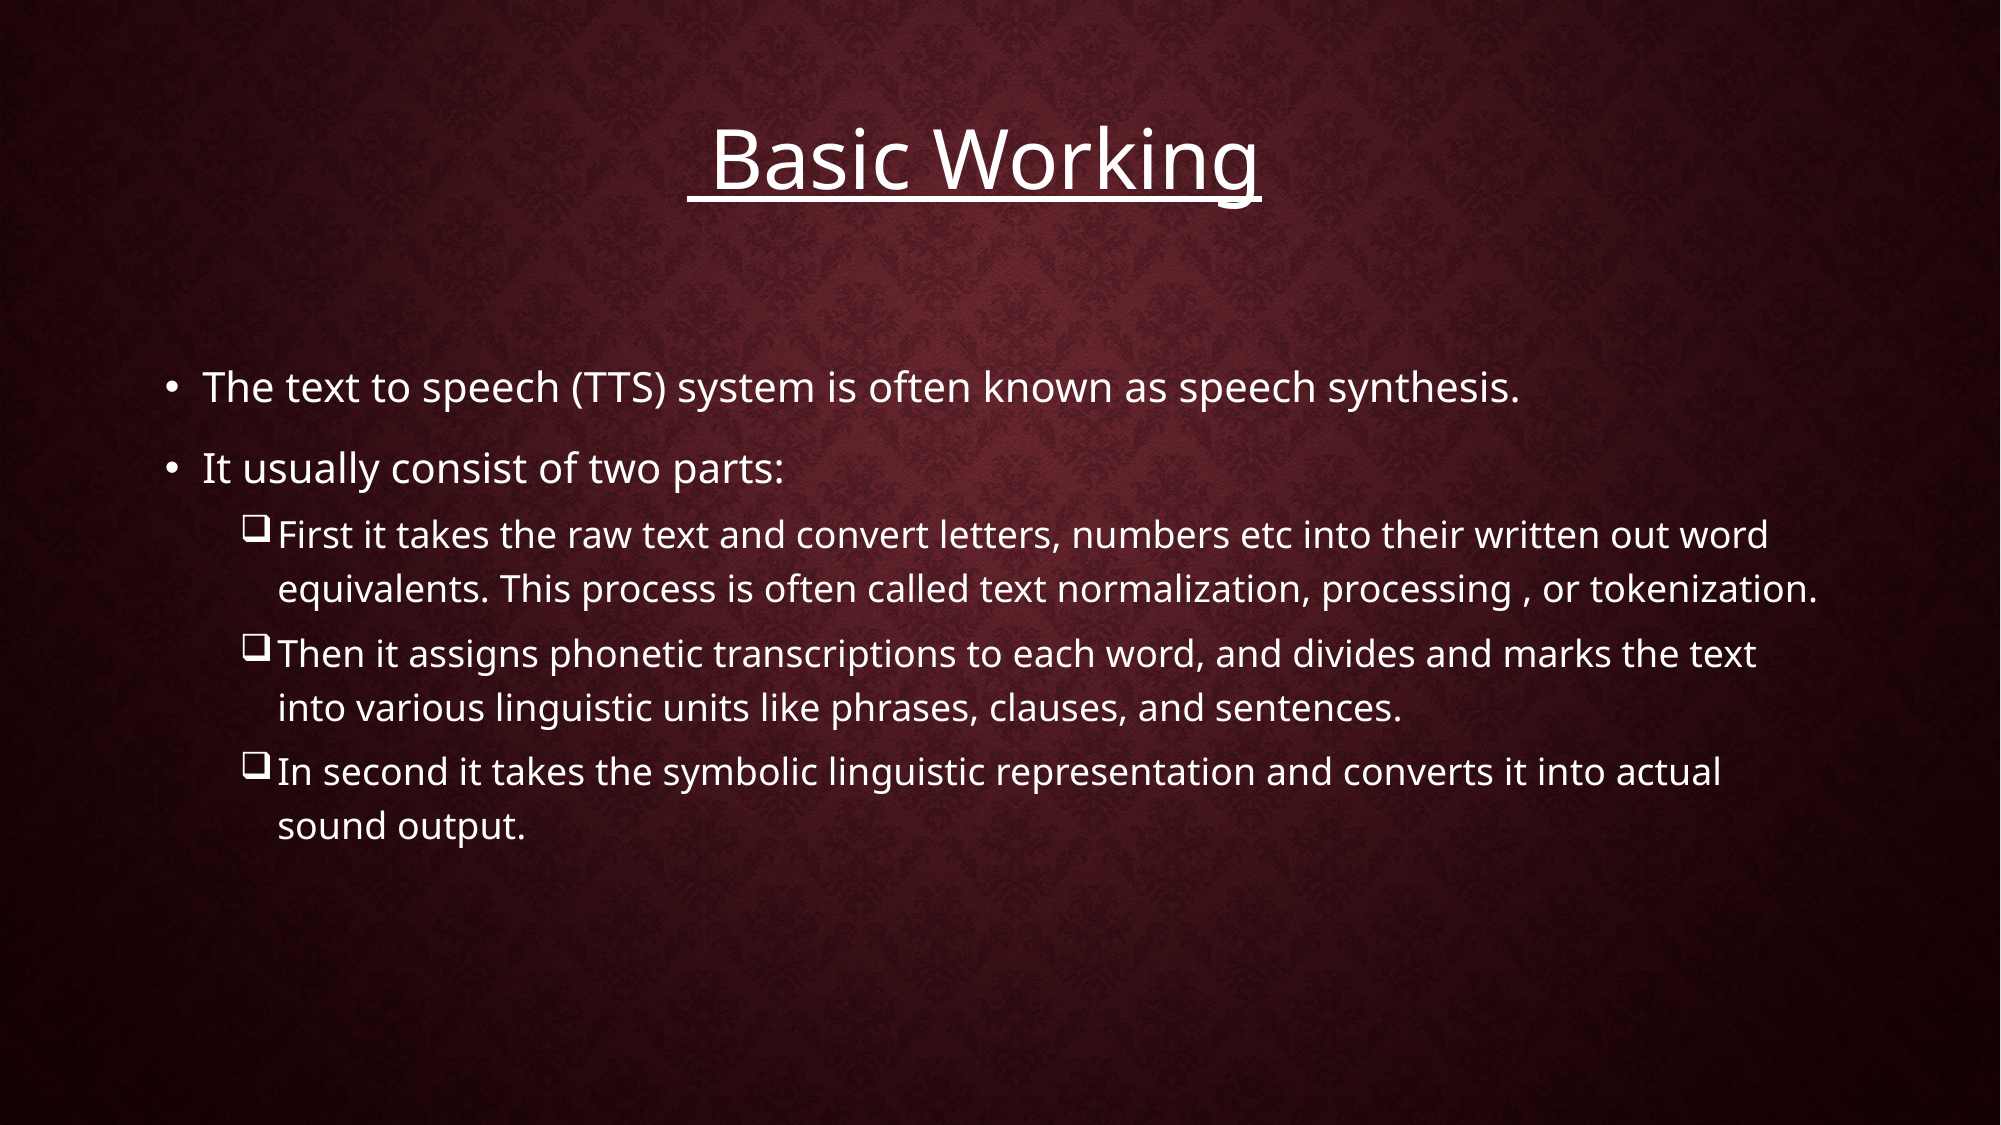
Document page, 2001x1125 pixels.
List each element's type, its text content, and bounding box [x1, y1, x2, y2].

text_box Basic Working [149, 98, 1800, 214]
list The text to speech (TTS) system is often known as speech synthesis. It usually consist of two parts: First it takes the raw text and convert letters, numbers etc into their written out word equivalents. This process is often called text normalization, processing , or tokenization. Then it assigns phonetic transcriptions to each word, and divides and marks the text into various linguistic units like phrases, clauses, and sentences. In second it takes the symbolic linguistic representation and converts it into actual sound output. [149, 343, 1849, 950]
